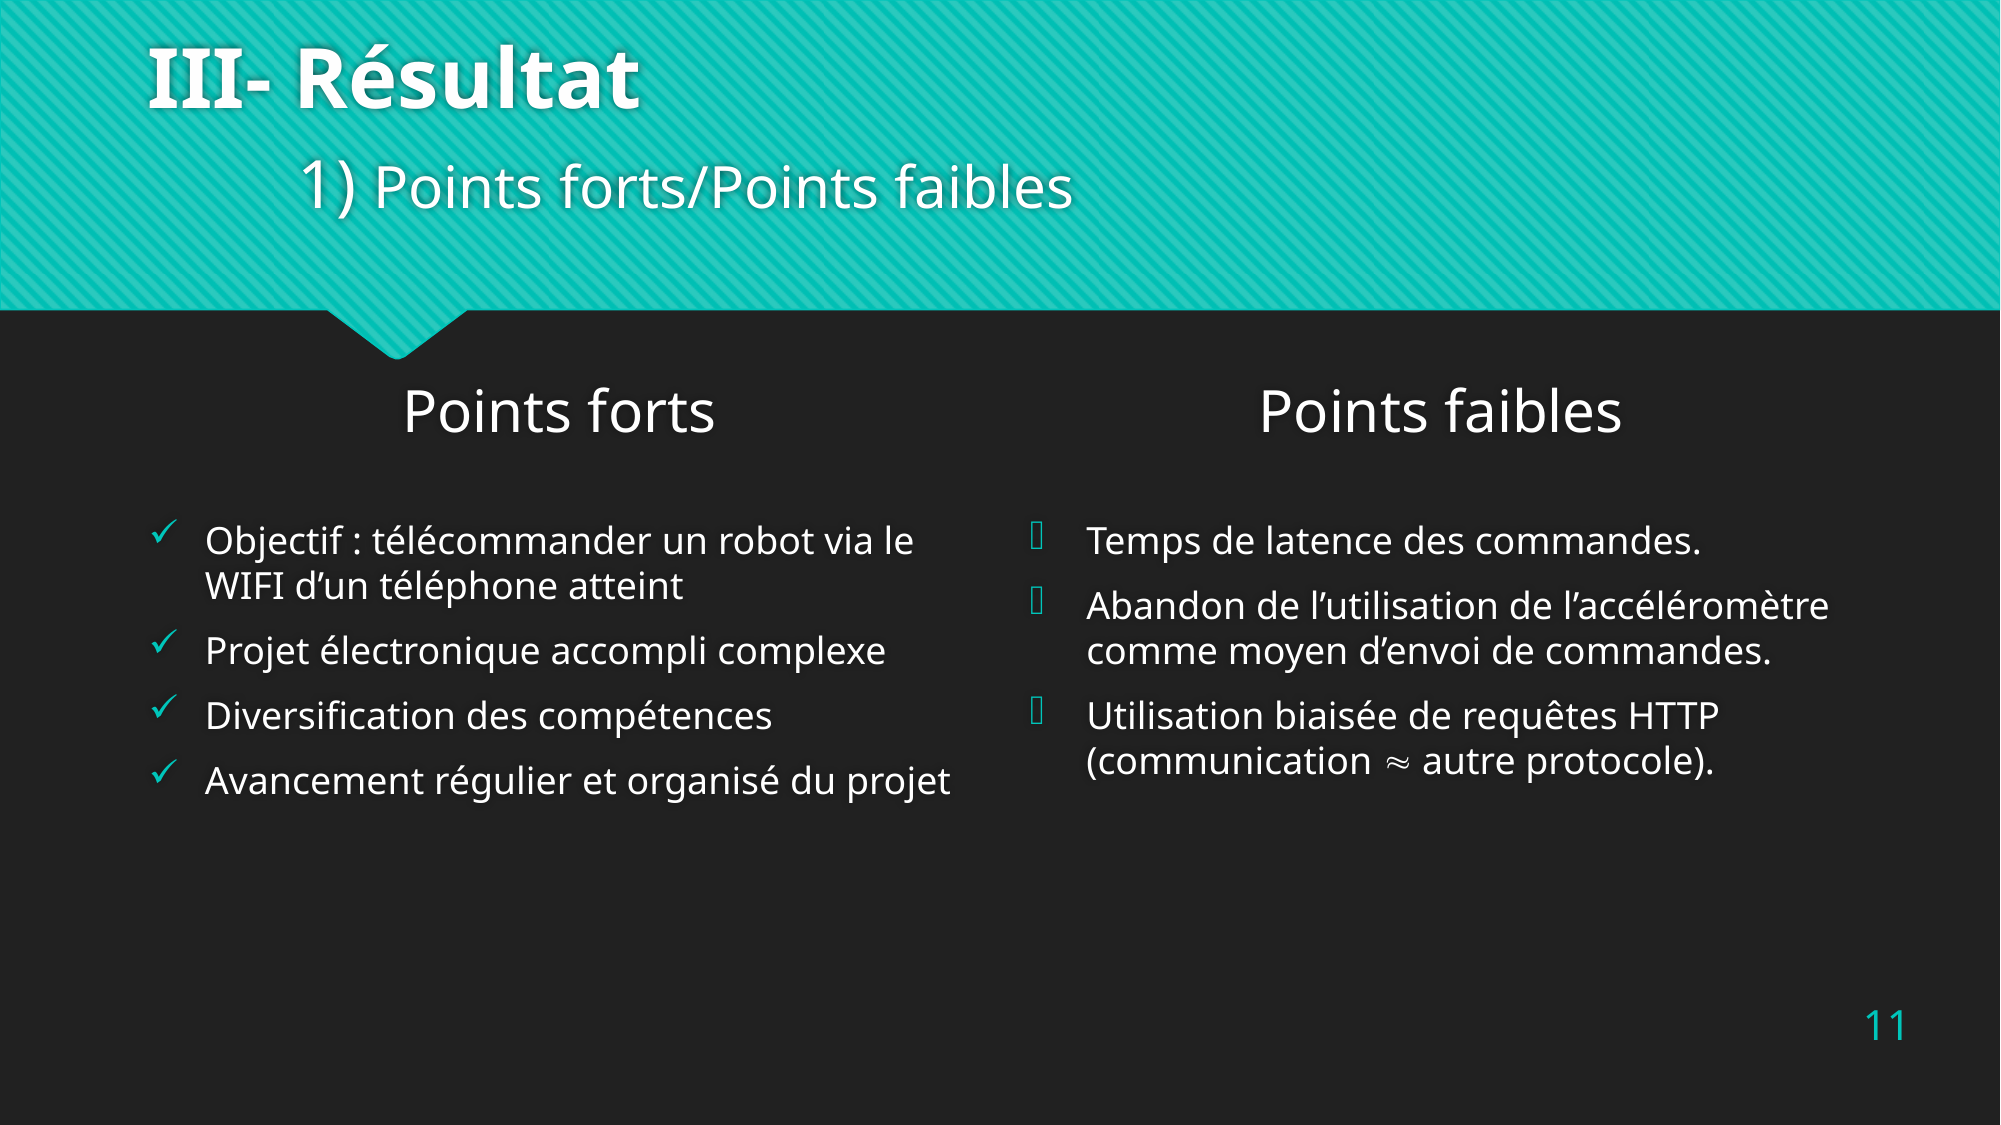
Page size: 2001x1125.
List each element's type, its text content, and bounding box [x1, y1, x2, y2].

list Points forts [133, 356, 985, 452]
list Objectif : télécommander un robot via le WIFI d’un téléphone atteint Projet électronique accompli complexe Diversification des compétences Avancement régulier et organisé du projet [133, 509, 985, 1020]
slide_number 11 [1751, 970, 1926, 1051]
title III- Résultat 1) Points forts/Points faibles [132, 73, 1868, 233]
list Temps de latence des commandes. Abandon de l’utilisation de l’accéléromètre comme moyen d’envoi de commandes. Utilisation biaisée de requêtes HTTP (communication  autre protocole). [1014, 509, 1868, 1020]
list Points faibles [1014, 356, 1868, 452]
